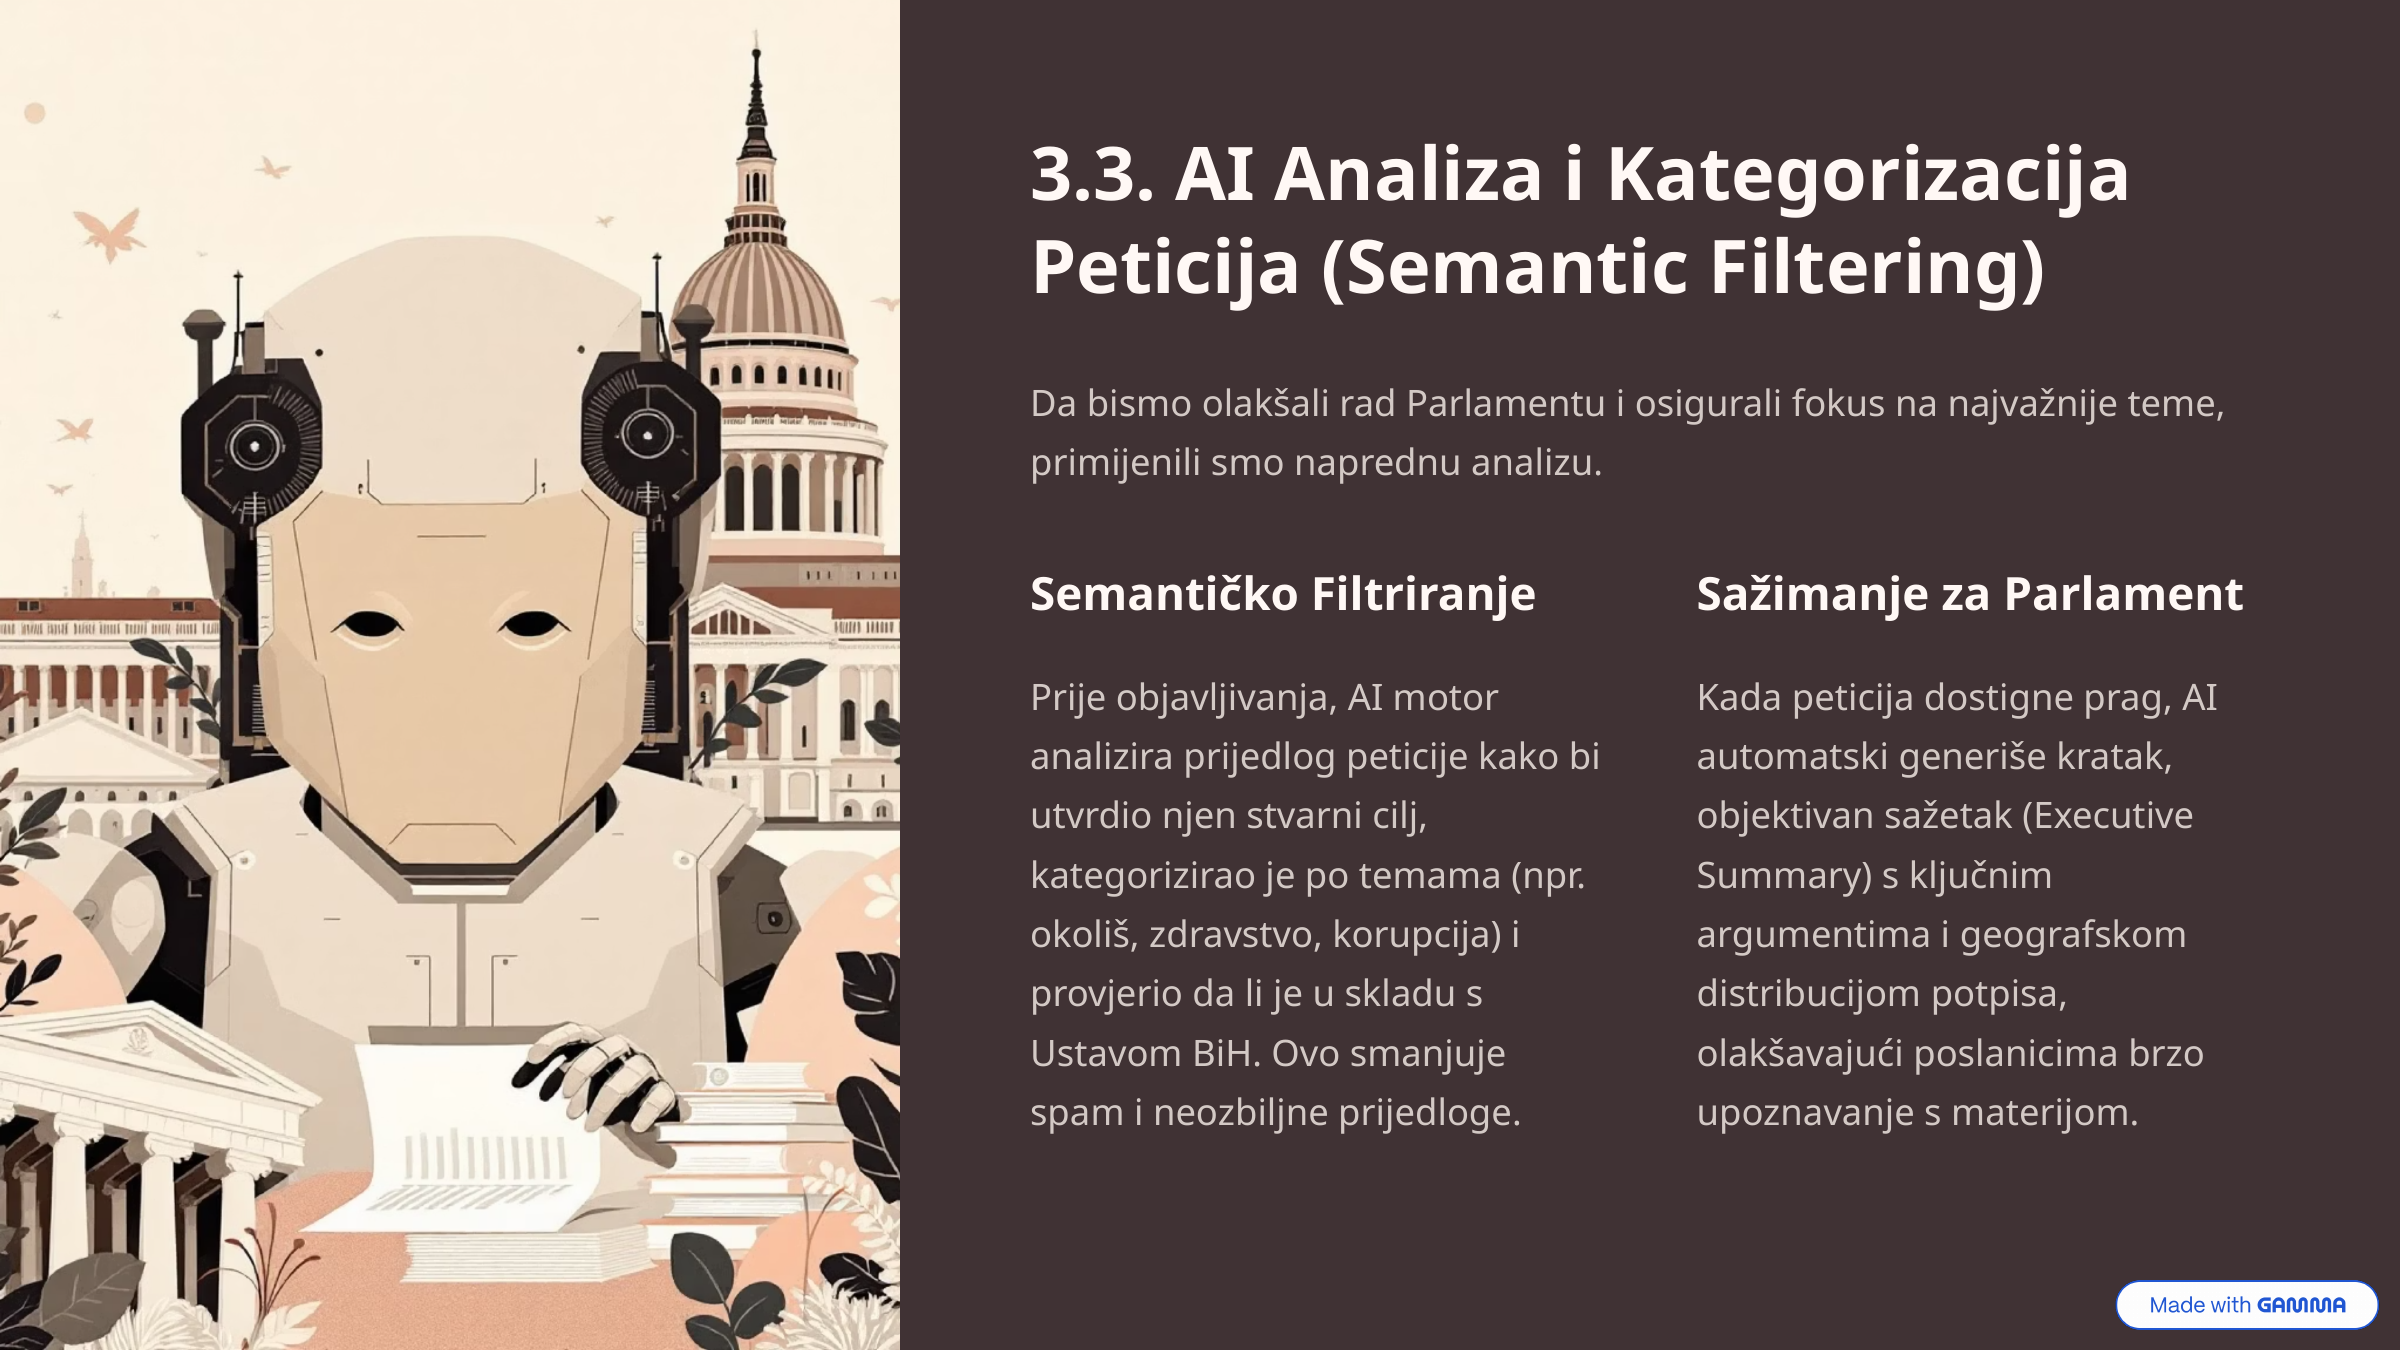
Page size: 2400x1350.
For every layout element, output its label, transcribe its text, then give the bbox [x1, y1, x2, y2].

text_box Da bismo olakšali rad Parlamentu i osigurali fokus na najvažnije teme, primijenili smo naprednu analizu. [1030, 364, 2270, 484]
text_box Kada peticija dostigne prag, AI automatski generiše kratak, objektivan sažetak (Executive Summary) s ključnim argumentima i geografskom distribucijom potpisa, olakšavajući poslanicima brzo upoznavanje s materijom. [1696, 657, 2271, 1135]
text_box Sažimanje za Parlament [1696, 562, 2261, 621]
text_box Semantičko Filtriranje [1030, 562, 1564, 621]
picture [2106, 1271, 2389, 1339]
picture [0, 0, 900, 1350]
text_box 3.3. AI Analiza i Kategorizacija Peticija (Semantic Filtering) [1030, 122, 2270, 309]
text_box Prije objavljivanja, AI motor analizira prijedlog peticije kako bi utvrdio njen stvarni cilj, kategorizirao je po temama (npr. okoliš, zdravstvo, korupcija) i provjerio da li je u skladu s Ustavom BiH. Ovo smanjuje spam i neozbiljne prijedloge. [1030, 657, 1605, 1194]
